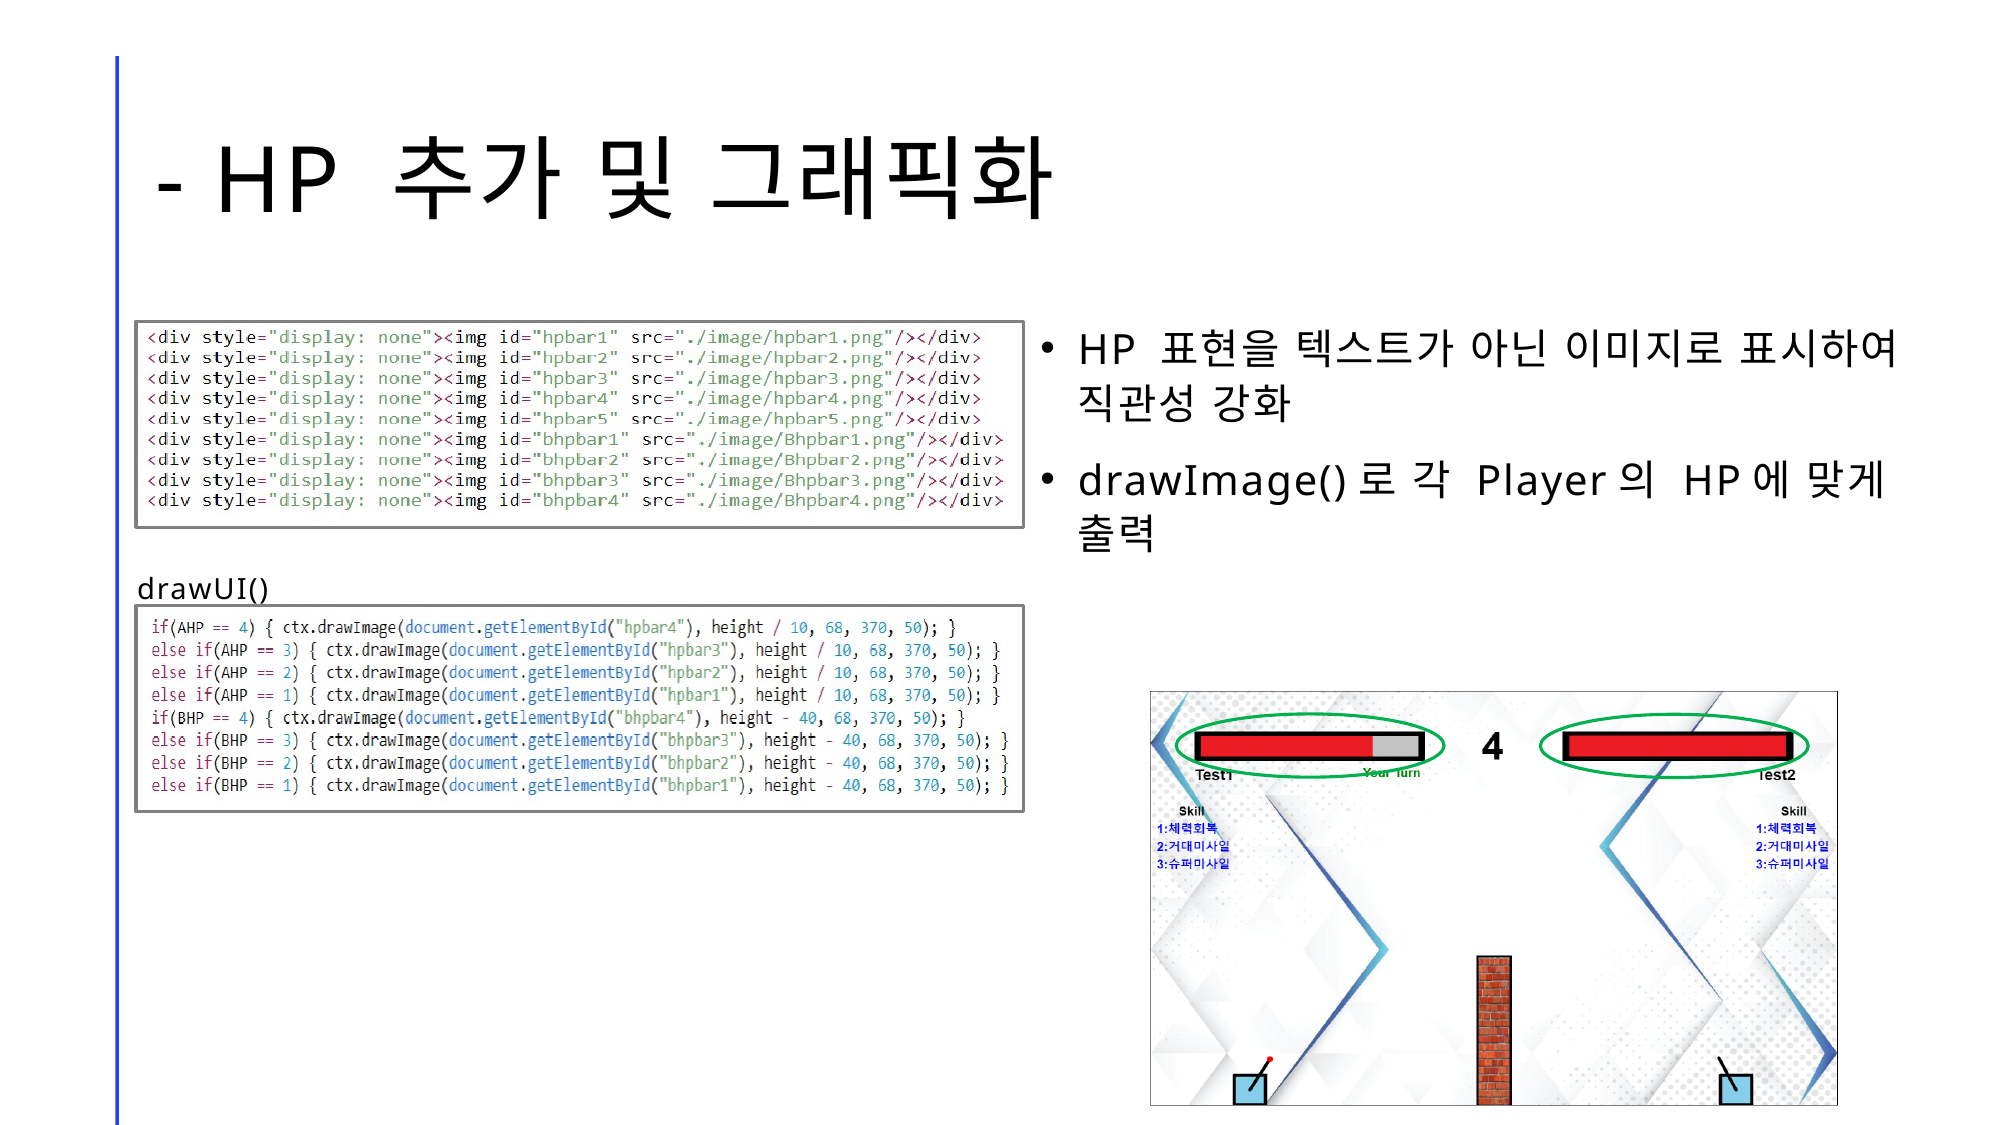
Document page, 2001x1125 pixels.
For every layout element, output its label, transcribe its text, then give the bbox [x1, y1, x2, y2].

picture [1141, 684, 1845, 1112]
picture [137, 606, 1023, 811]
picture [137, 322, 1023, 526]
text_box drawUI() [118, 548, 371, 619]
title - HP 추가 및 그래픽화 [137, 59, 1975, 278]
list HP 표현을 텍스트가 아닌 이미지로 표시하여 직관성 강화 drawImage()로 각 Player의 HP에 맞게 출력 [1022, 299, 1965, 549]
